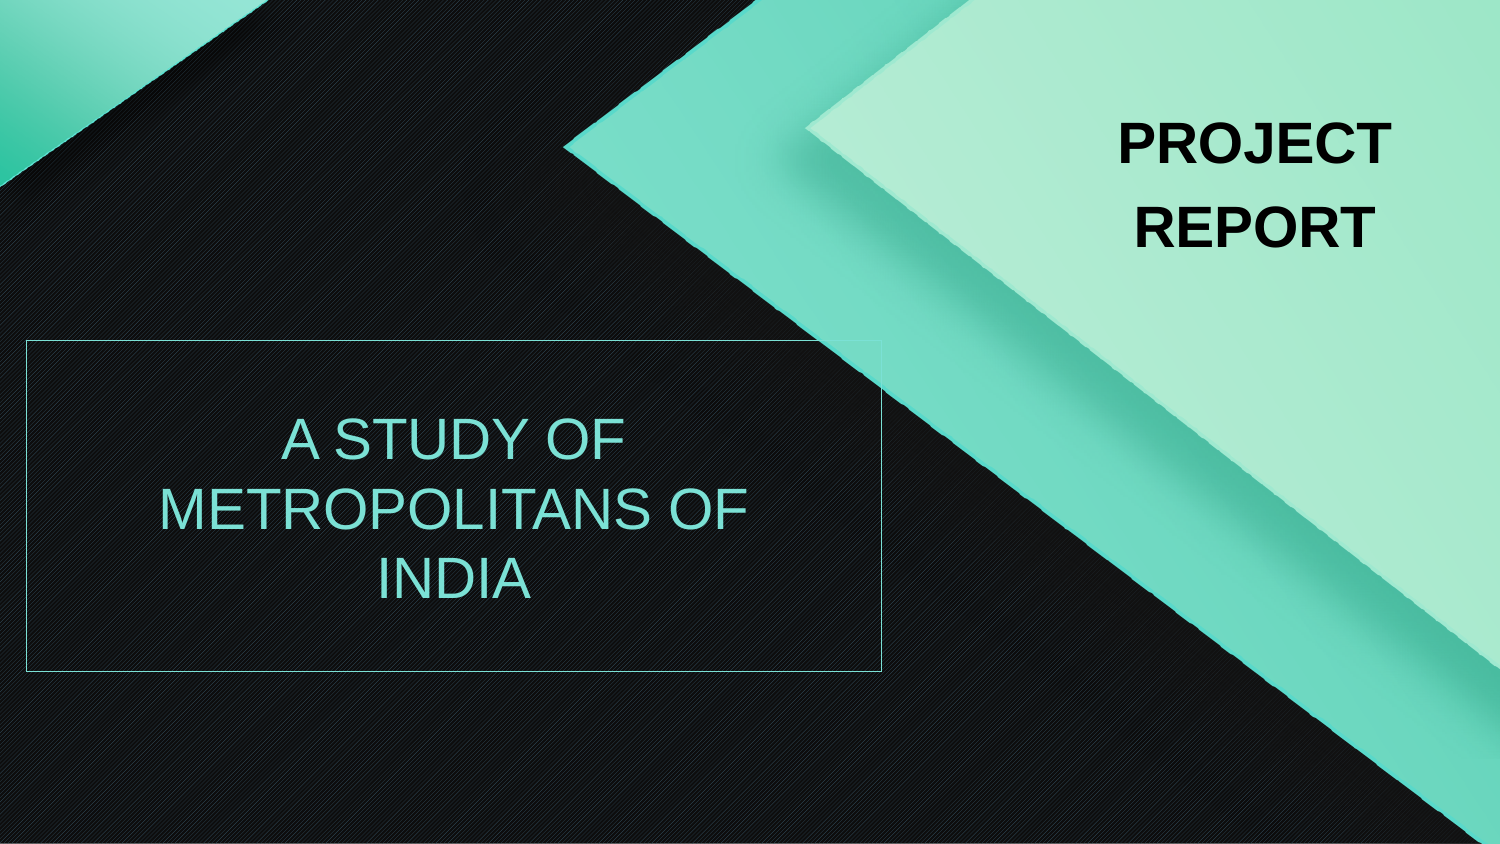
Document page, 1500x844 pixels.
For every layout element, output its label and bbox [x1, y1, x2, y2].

text_box [0, 0, 1500, 844]
